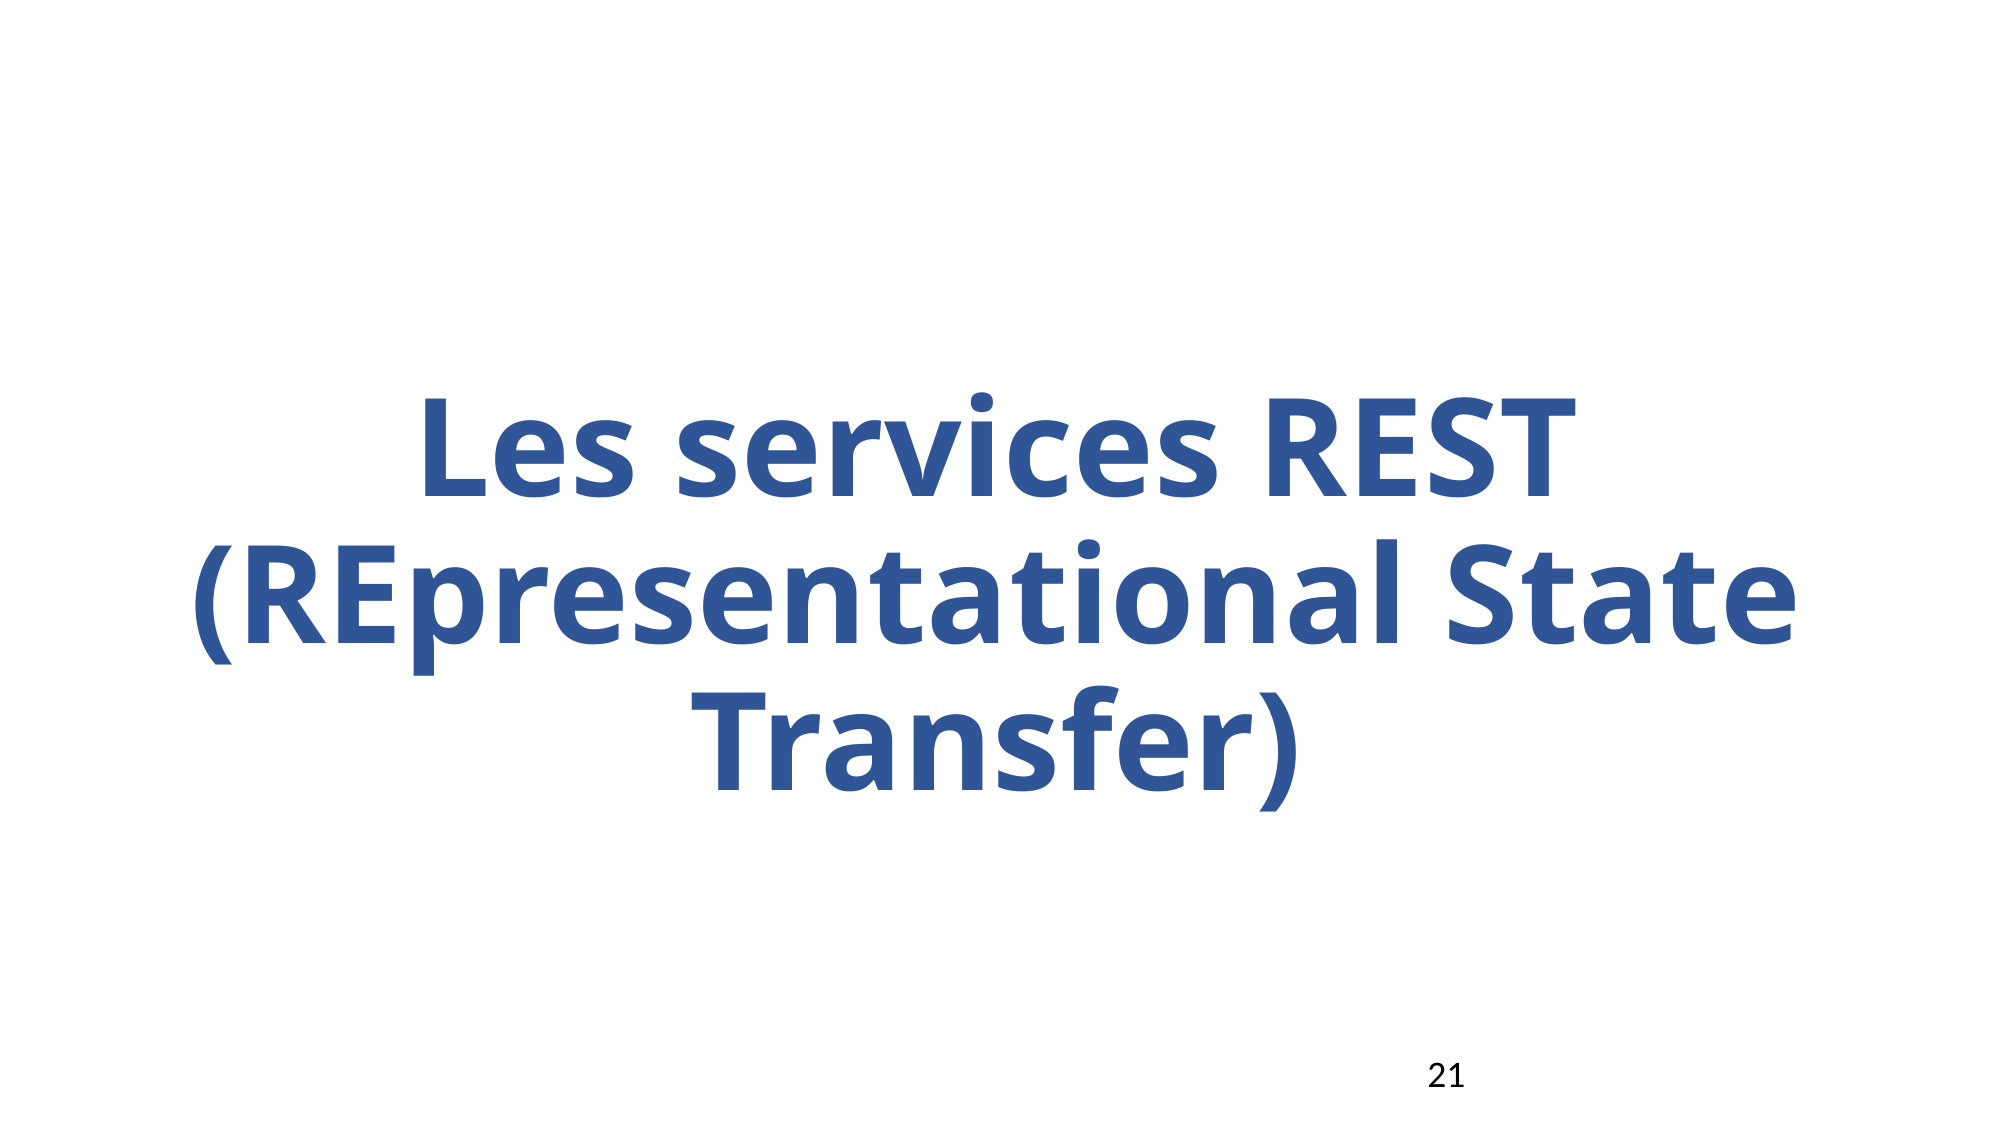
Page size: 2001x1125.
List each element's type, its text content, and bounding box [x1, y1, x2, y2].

title Les services REST (REpresentational State Transfer) [58, 370, 1934, 829]
slide_number 21 [1412, 1042, 1863, 1103]
